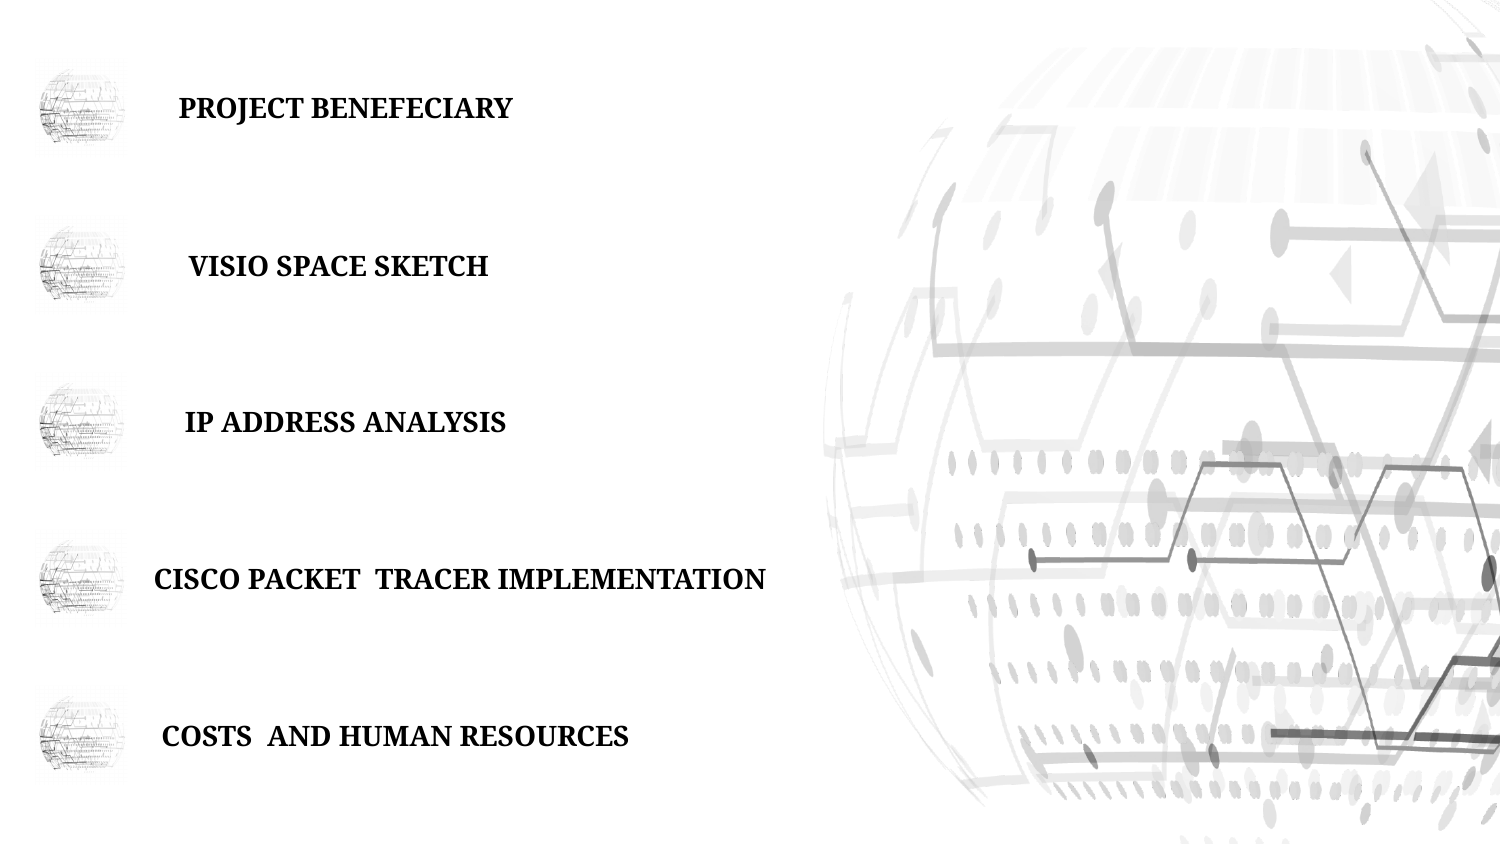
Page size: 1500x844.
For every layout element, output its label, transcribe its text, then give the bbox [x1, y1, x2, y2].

text_box PROJECT BENEFECIARY [163, 83, 529, 132]
picture [34, 685, 128, 785]
picture [34, 58, 128, 158]
picture [34, 215, 128, 315]
text_box CISCO PACKET TRACER IMPLEMENTATION [138, 553, 782, 603]
picture [34, 372, 127, 471]
picture [34, 529, 127, 628]
text_box COSTS AND HUMAN RESOURCES [146, 710, 646, 760]
text_box VISIO SPACE SKETCH [173, 240, 504, 289]
text_box IP ADDRESS ANALYSIS [170, 397, 522, 446]
picture [823, 0, 1500, 844]
